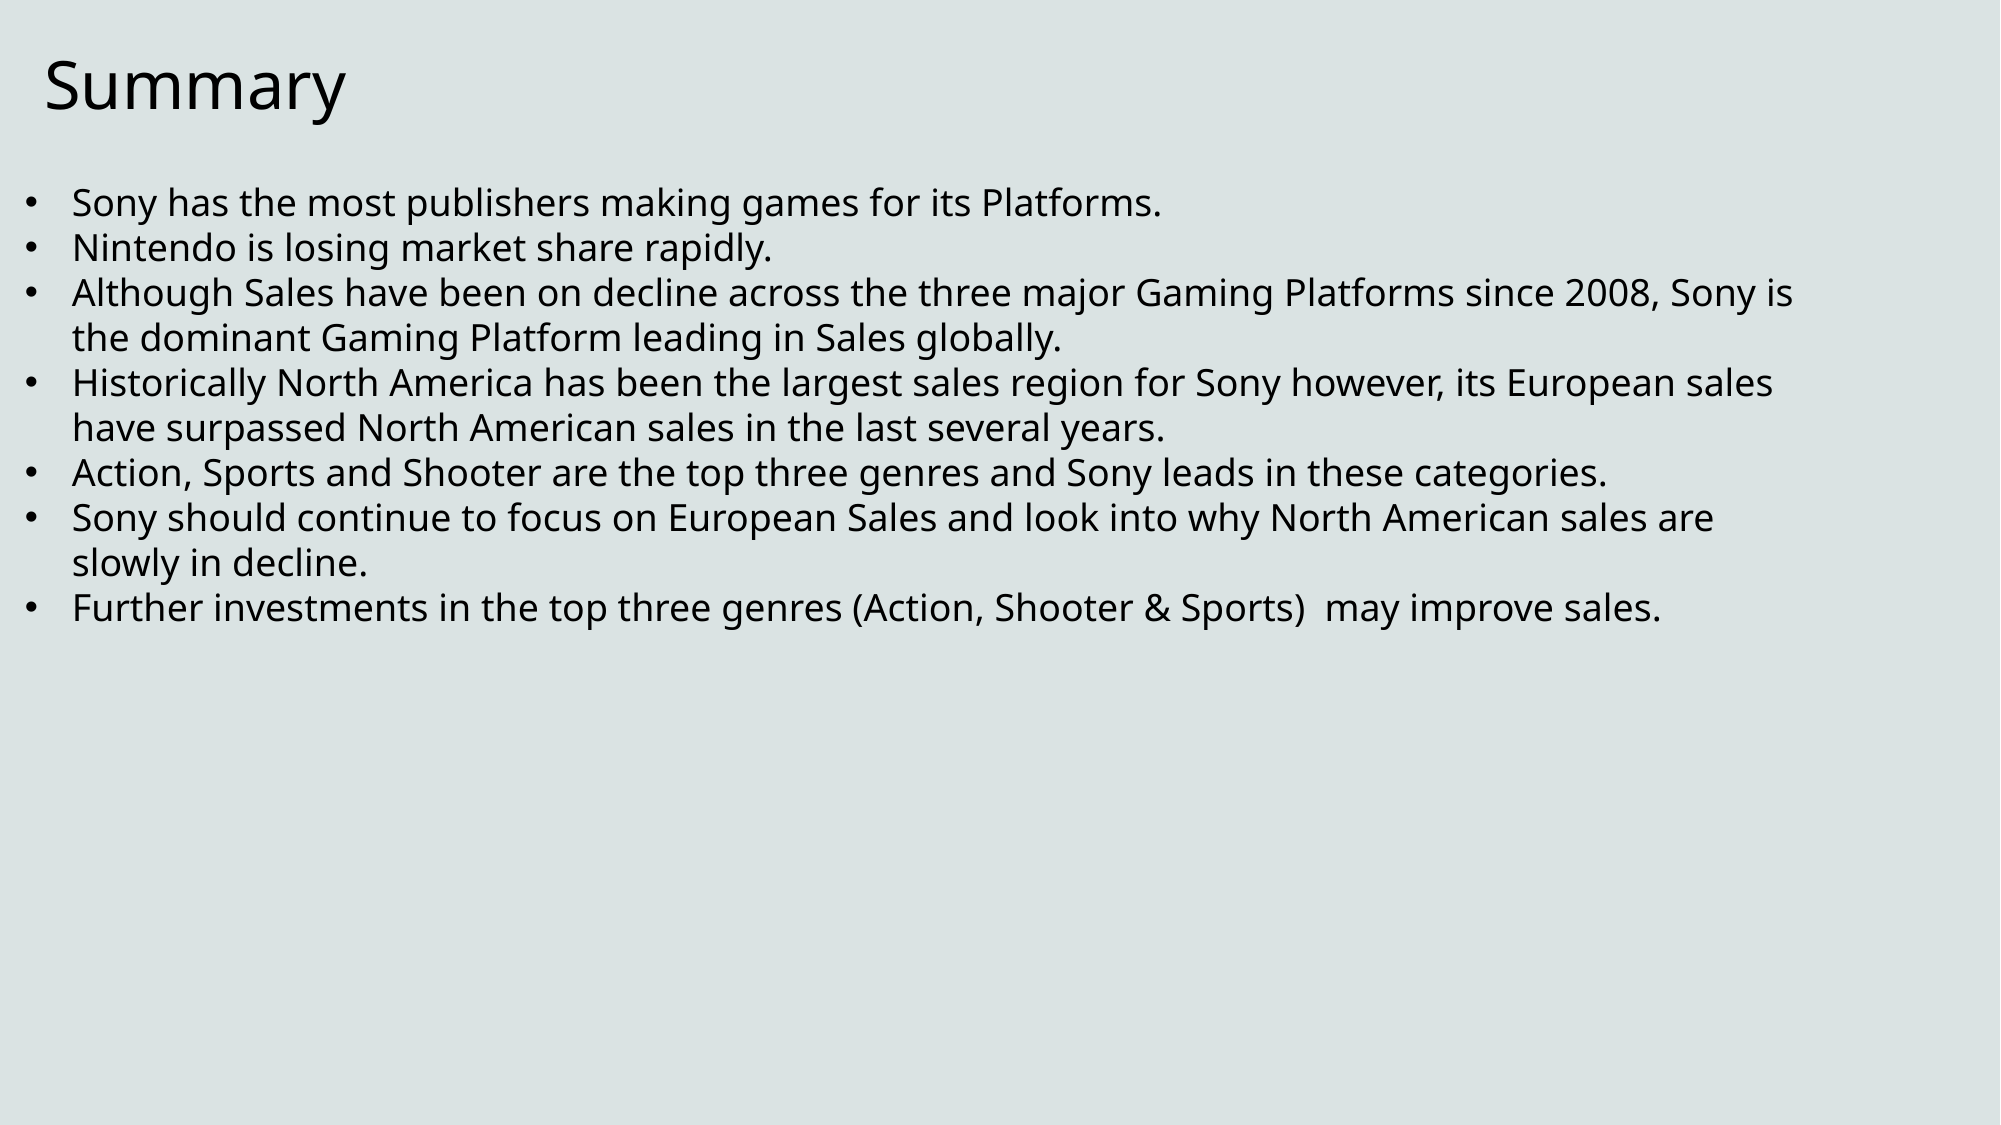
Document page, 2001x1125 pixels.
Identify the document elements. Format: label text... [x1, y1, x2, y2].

title Summary [29, 35, 2000, 168]
text_box Sony has the most publishers making games for its Platforms. Nintendo is losing market share rapidly. Although Sales have been on decline across the three major Gaming Platforms since 2008, Sony is the dominant Gaming Platform leading in Sales globally. Historically North America has been the largest sales region for Sony however, its European sales have surpassed North American sales in the last several years. Action, Sports and Shooter are the top three genres and Sony leads in these categories. Sony should continue to focus on European Sales and look into why North American sales are slowly in decline. Further investments in the top three genres (Action, Shooter & Sports) may improve sales. [10, 126, 1820, 907]
